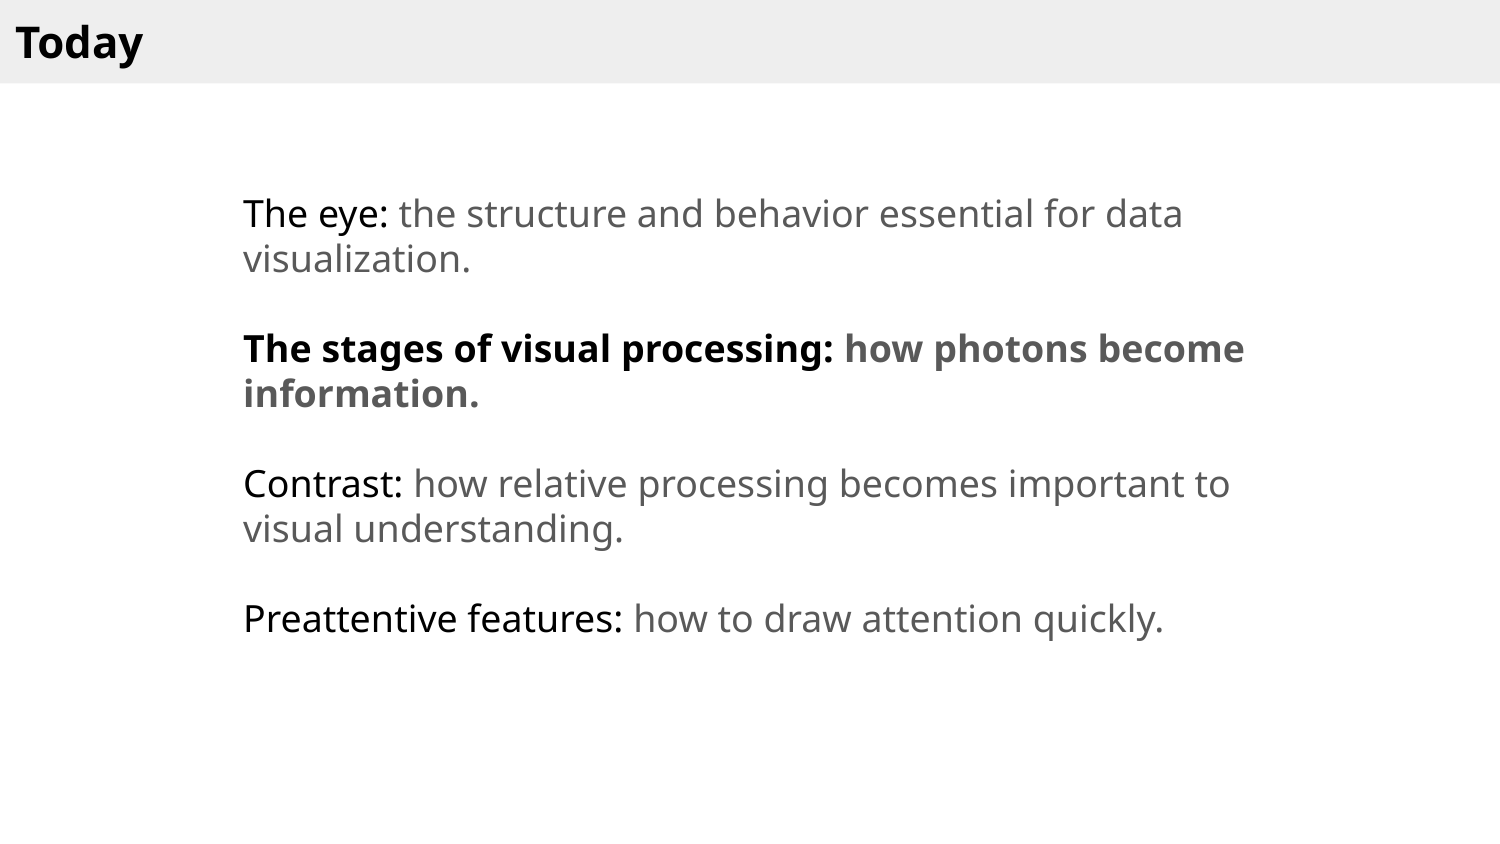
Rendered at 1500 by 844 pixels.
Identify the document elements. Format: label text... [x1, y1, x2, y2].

text_box Today [0, 0, 1480, 83]
text_box [0, 0, 1500, 84]
text_box The eye: the structure and behavior essential for data visualization. The stages of visual processing: how photons become information. Contrast: how relative processing becomes important to visual understanding. Preattentive features: how to draw attention quickly. [228, 174, 1272, 669]
